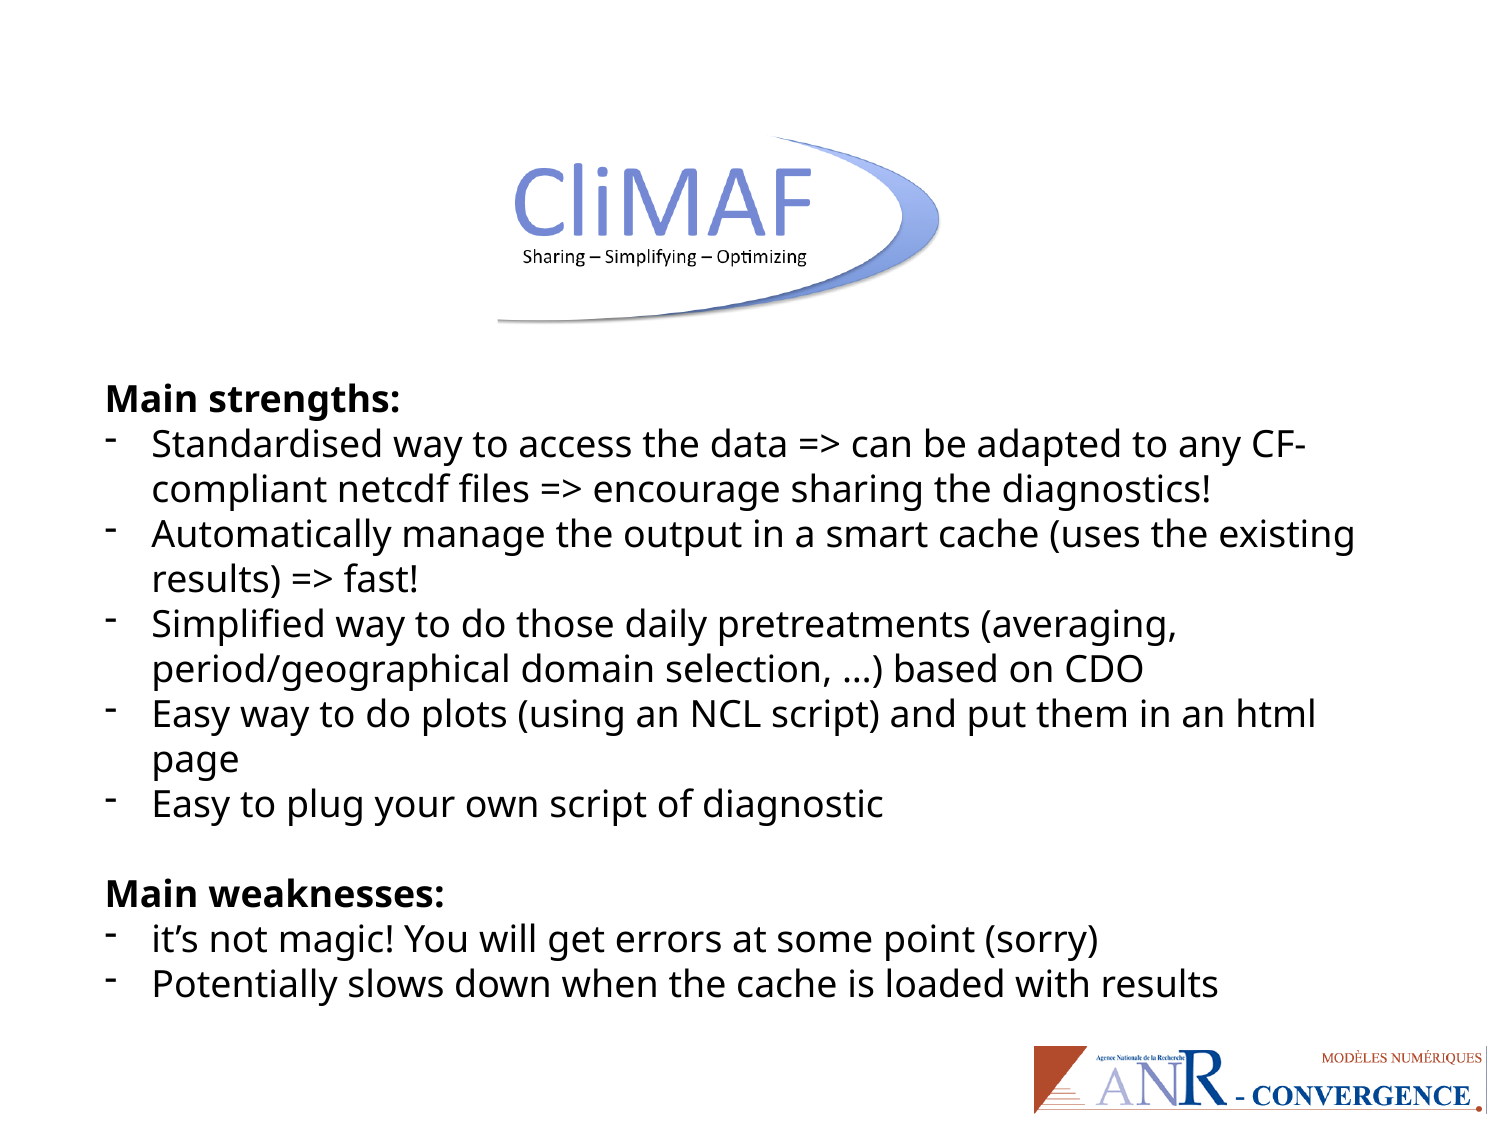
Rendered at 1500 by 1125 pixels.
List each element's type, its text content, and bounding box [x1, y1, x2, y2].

picture [484, 120, 955, 332]
text_box Main strengths: Standardised way to access the data => can be adapted to any CF-compliant netcdf files => encourage sharing the diagnostics! Automatically manage the output in a smart cache (uses the existing results) => fast! Simplified way to do those daily pretreatments (averaging, period/geographical domain selection, …) based on CDO Easy way to do plots (using an NCL script) and put them in an html page Easy to plug your own script of diagnostic Main weaknesses: it’s not magic! You will get errors at some point (sorry) Potentially slows down when the cache is loaded with results [89, 367, 1394, 1013]
picture [1033, 1045, 1487, 1114]
